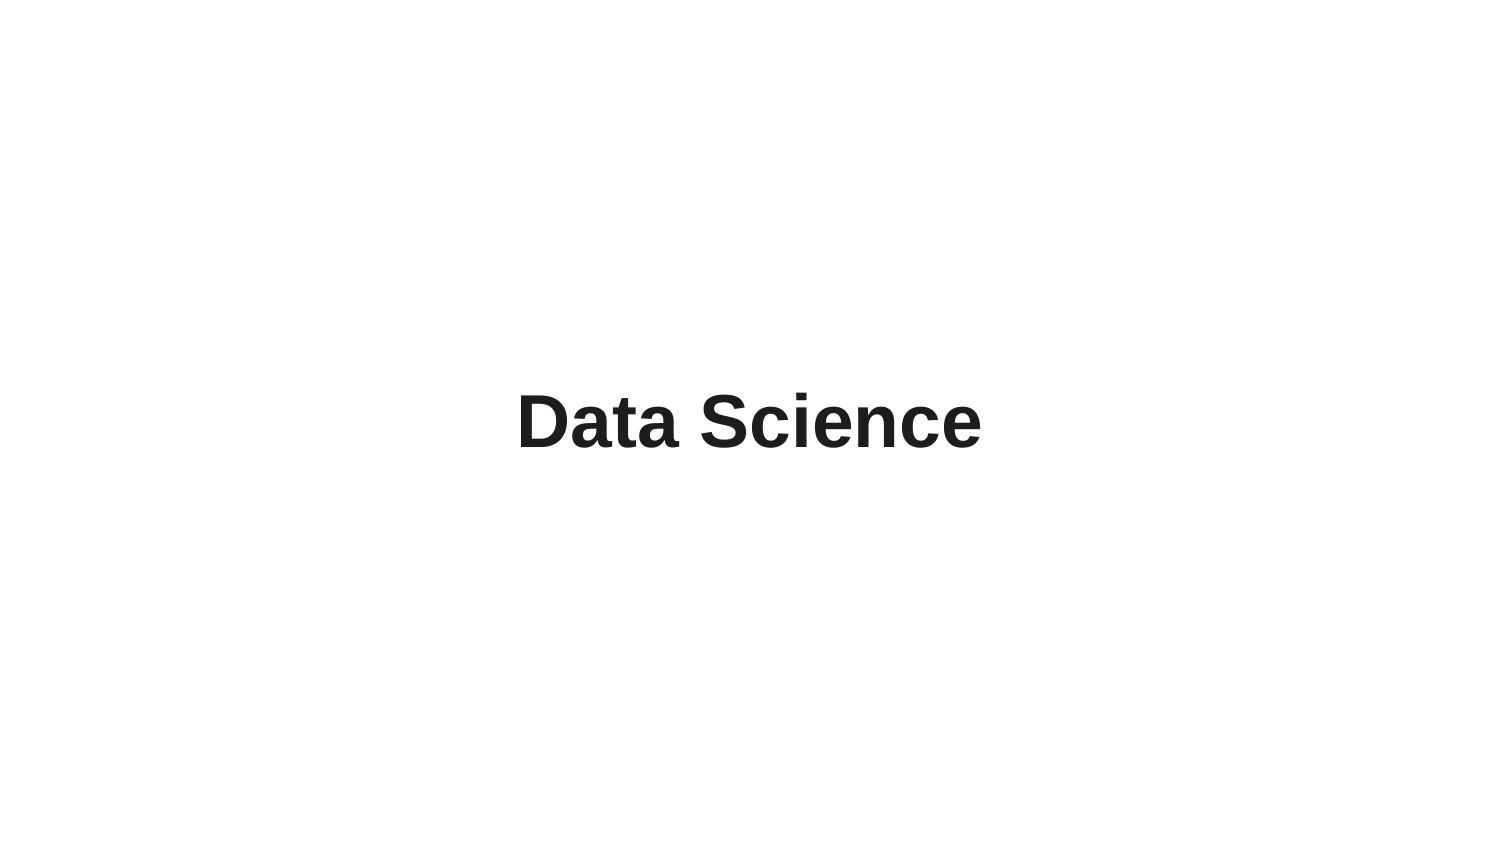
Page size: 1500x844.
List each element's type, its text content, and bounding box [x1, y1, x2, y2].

title Data Science [200, 366, 1300, 478]
